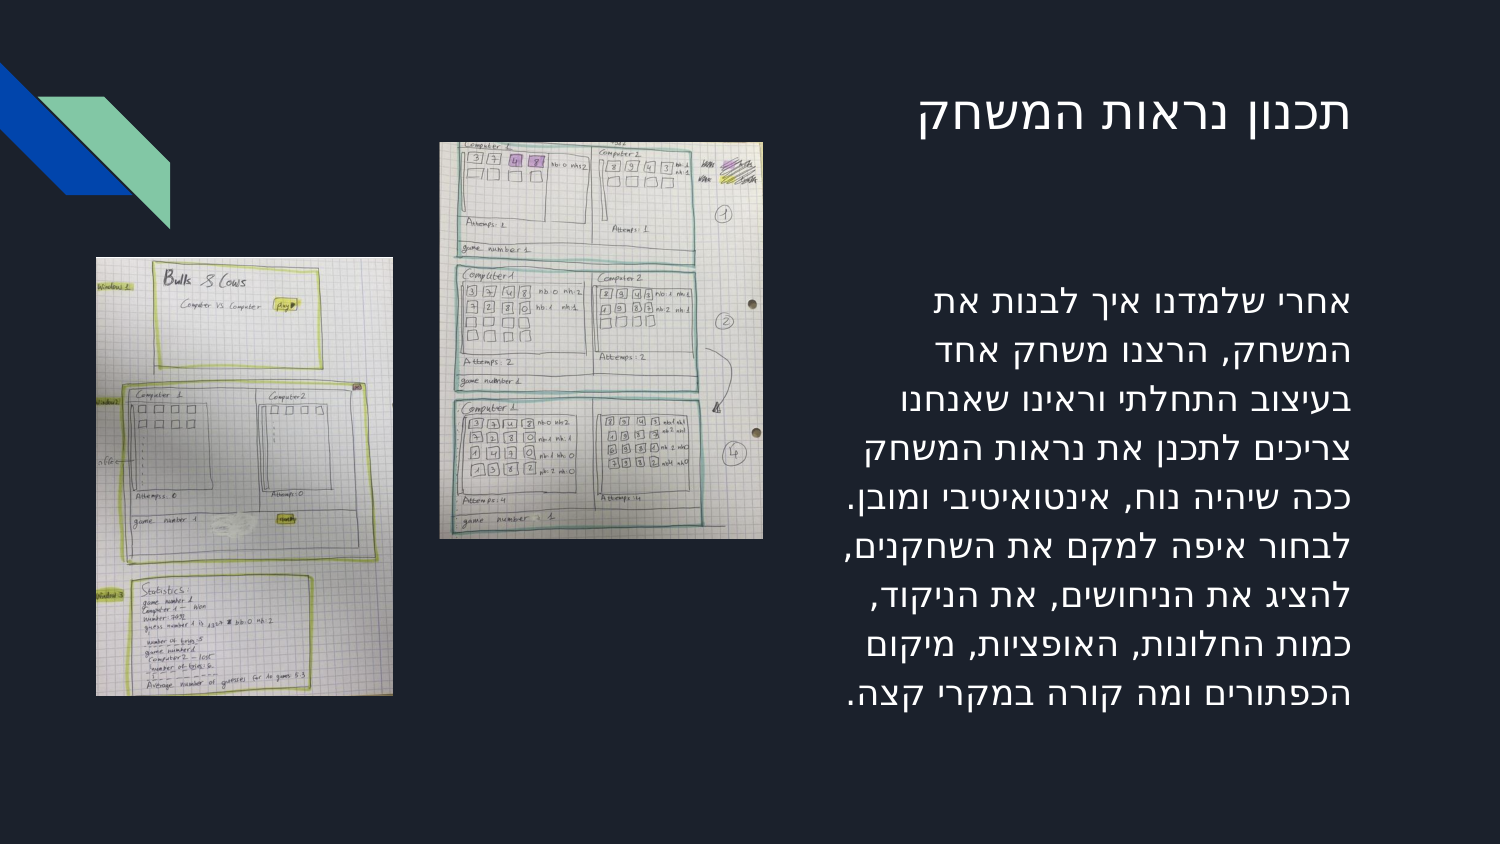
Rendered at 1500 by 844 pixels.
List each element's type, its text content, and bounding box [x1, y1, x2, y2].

title תכנון נראות המשחק [212, 64, 1368, 215]
picture [96, 256, 393, 696]
picture [438, 142, 763, 540]
list אחרי שלמדנו איך לבנות את המשחק, הרצנו משחק אחד בעיצוב התחלתי וראינו שאנחנו צריכים לתכנן את נראות המשחק ככה שיהיה נוח, אינטואיטיבי ומובן. לבחור איפה למקם את השחקנים, להציג את הניחושים, את הניקוד, כמות החלונות, האופציות, מיקום הכפתורים ומה קורה במקרי קצה. [809, 257, 1368, 735]
